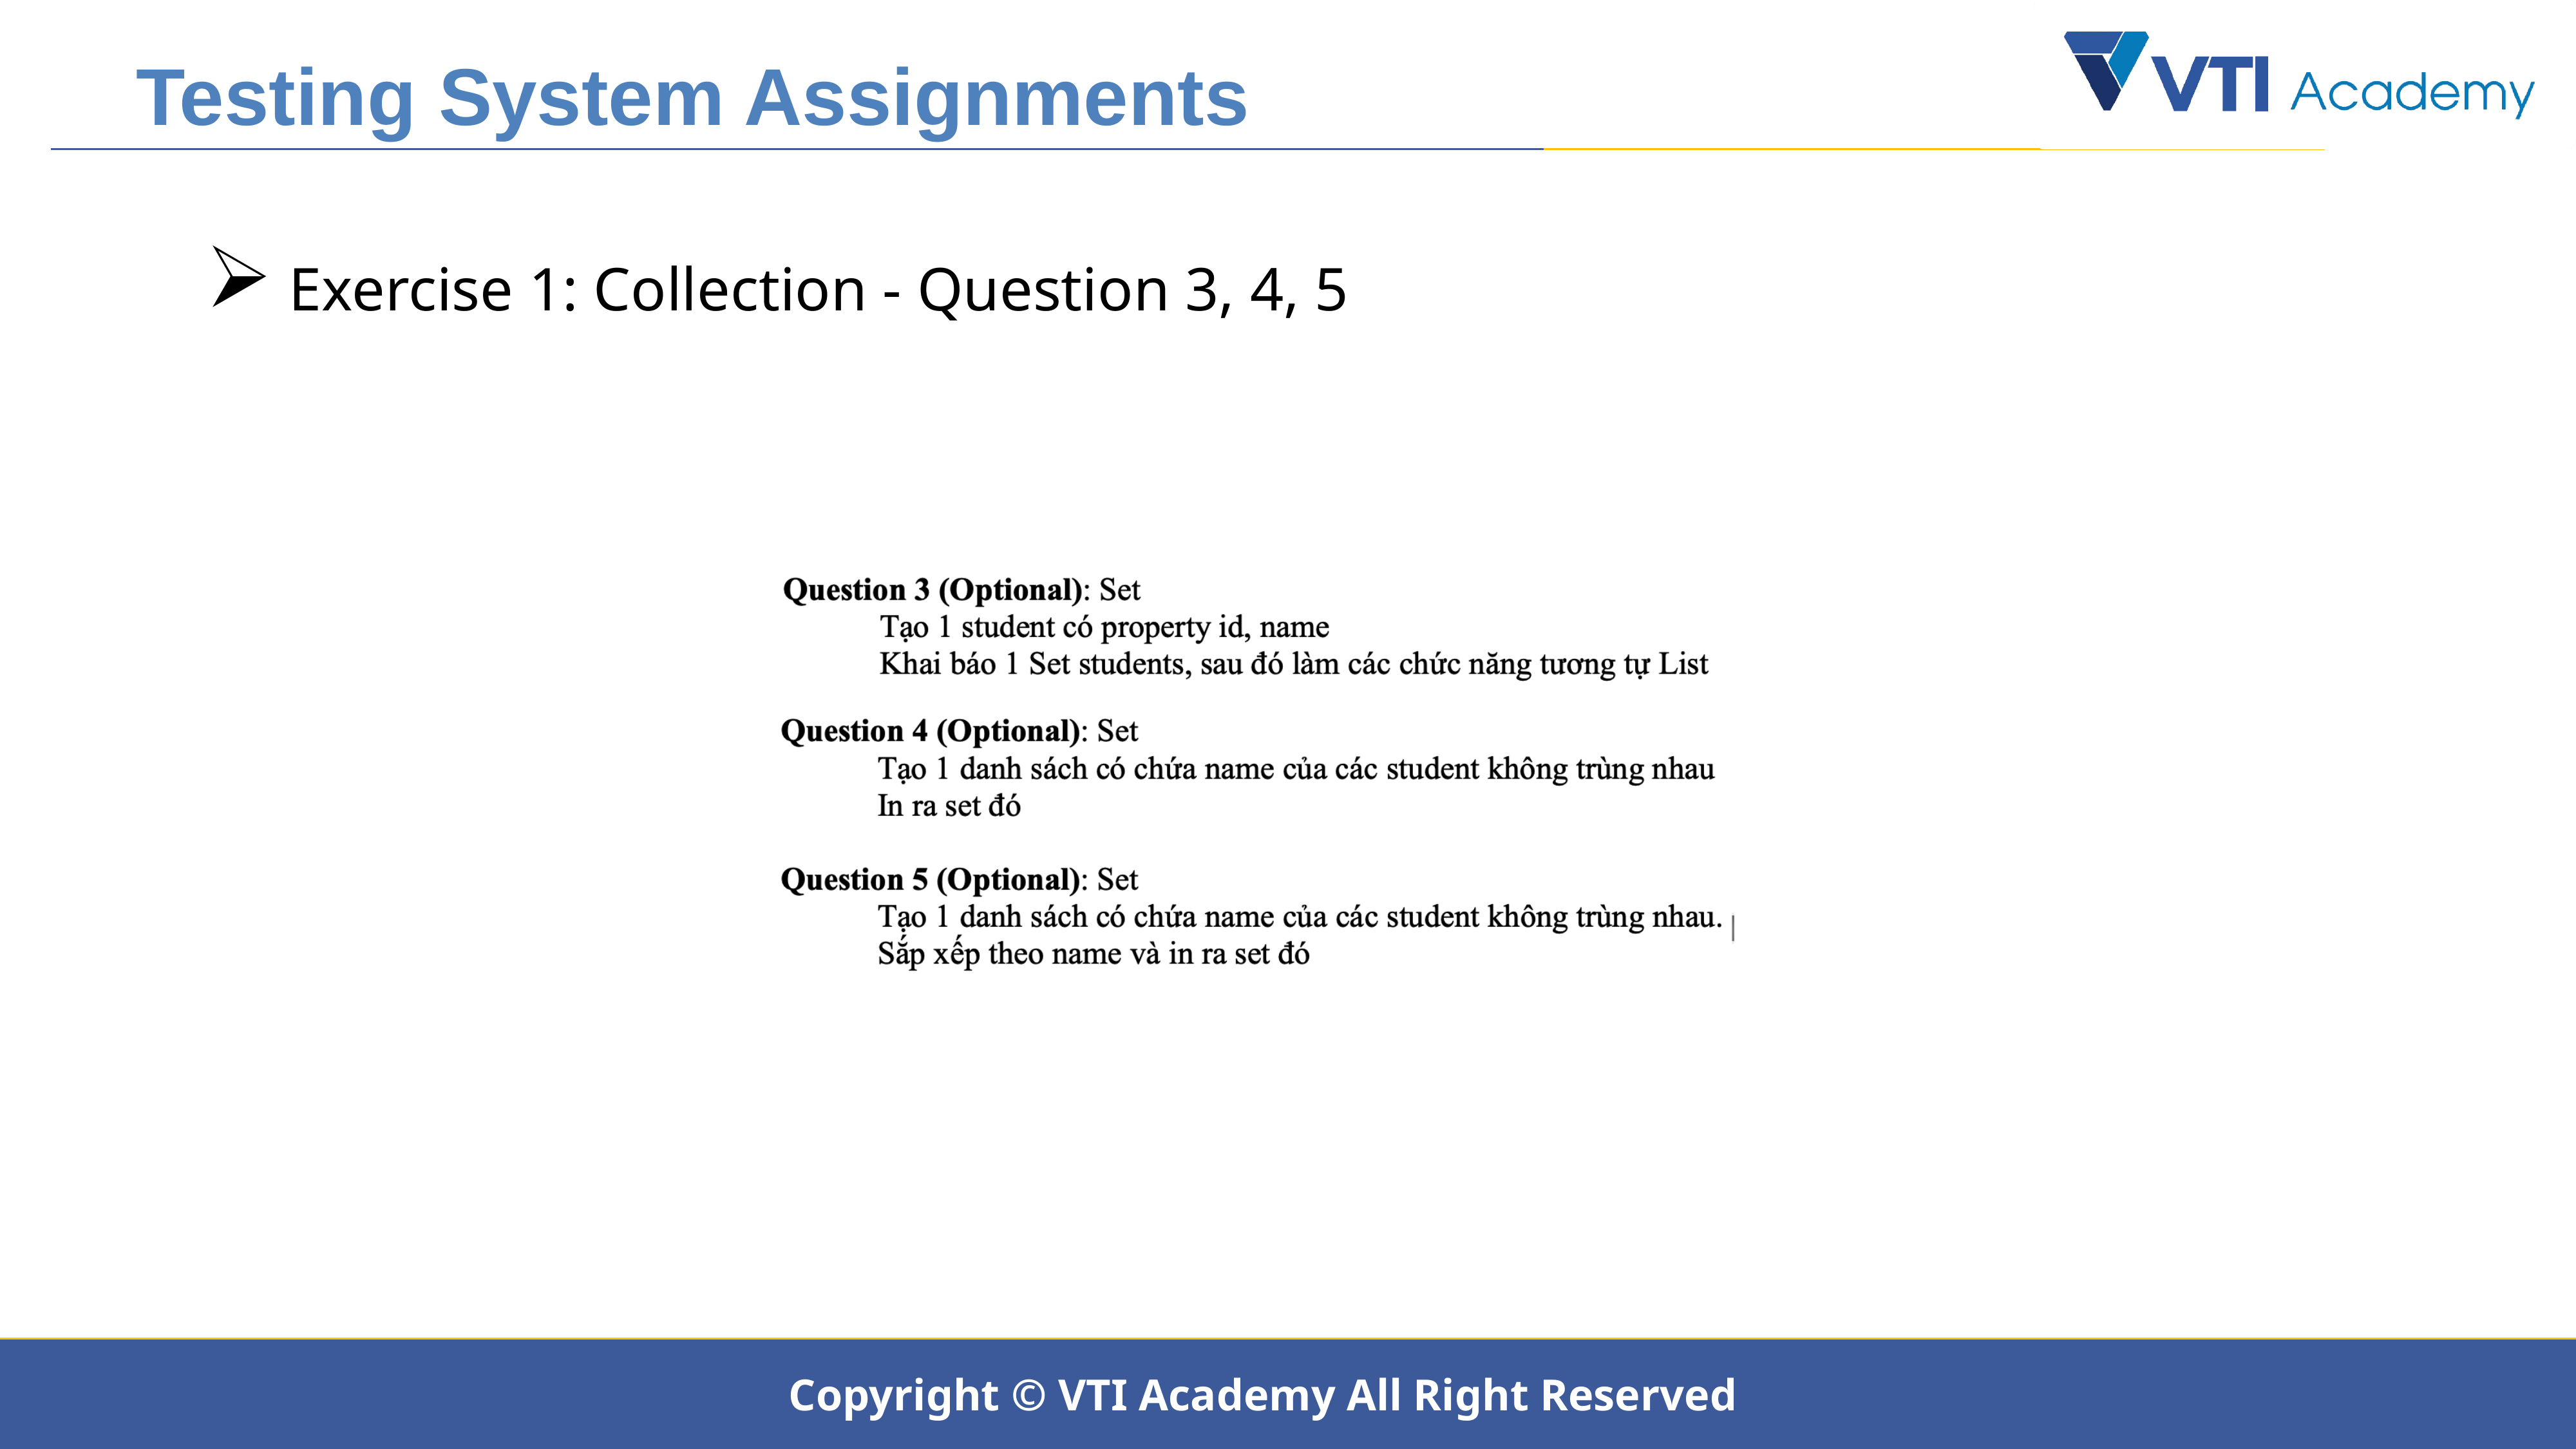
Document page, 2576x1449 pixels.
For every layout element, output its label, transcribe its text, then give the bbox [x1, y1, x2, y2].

text_box Testing System Assignments [126, 60, 1417, 126]
picture [771, 565, 1734, 979]
text_box Exercise 1: Collection - Question 3, 4, 5 [196, 246, 2252, 357]
picture [2034, 0, 2576, 149]
